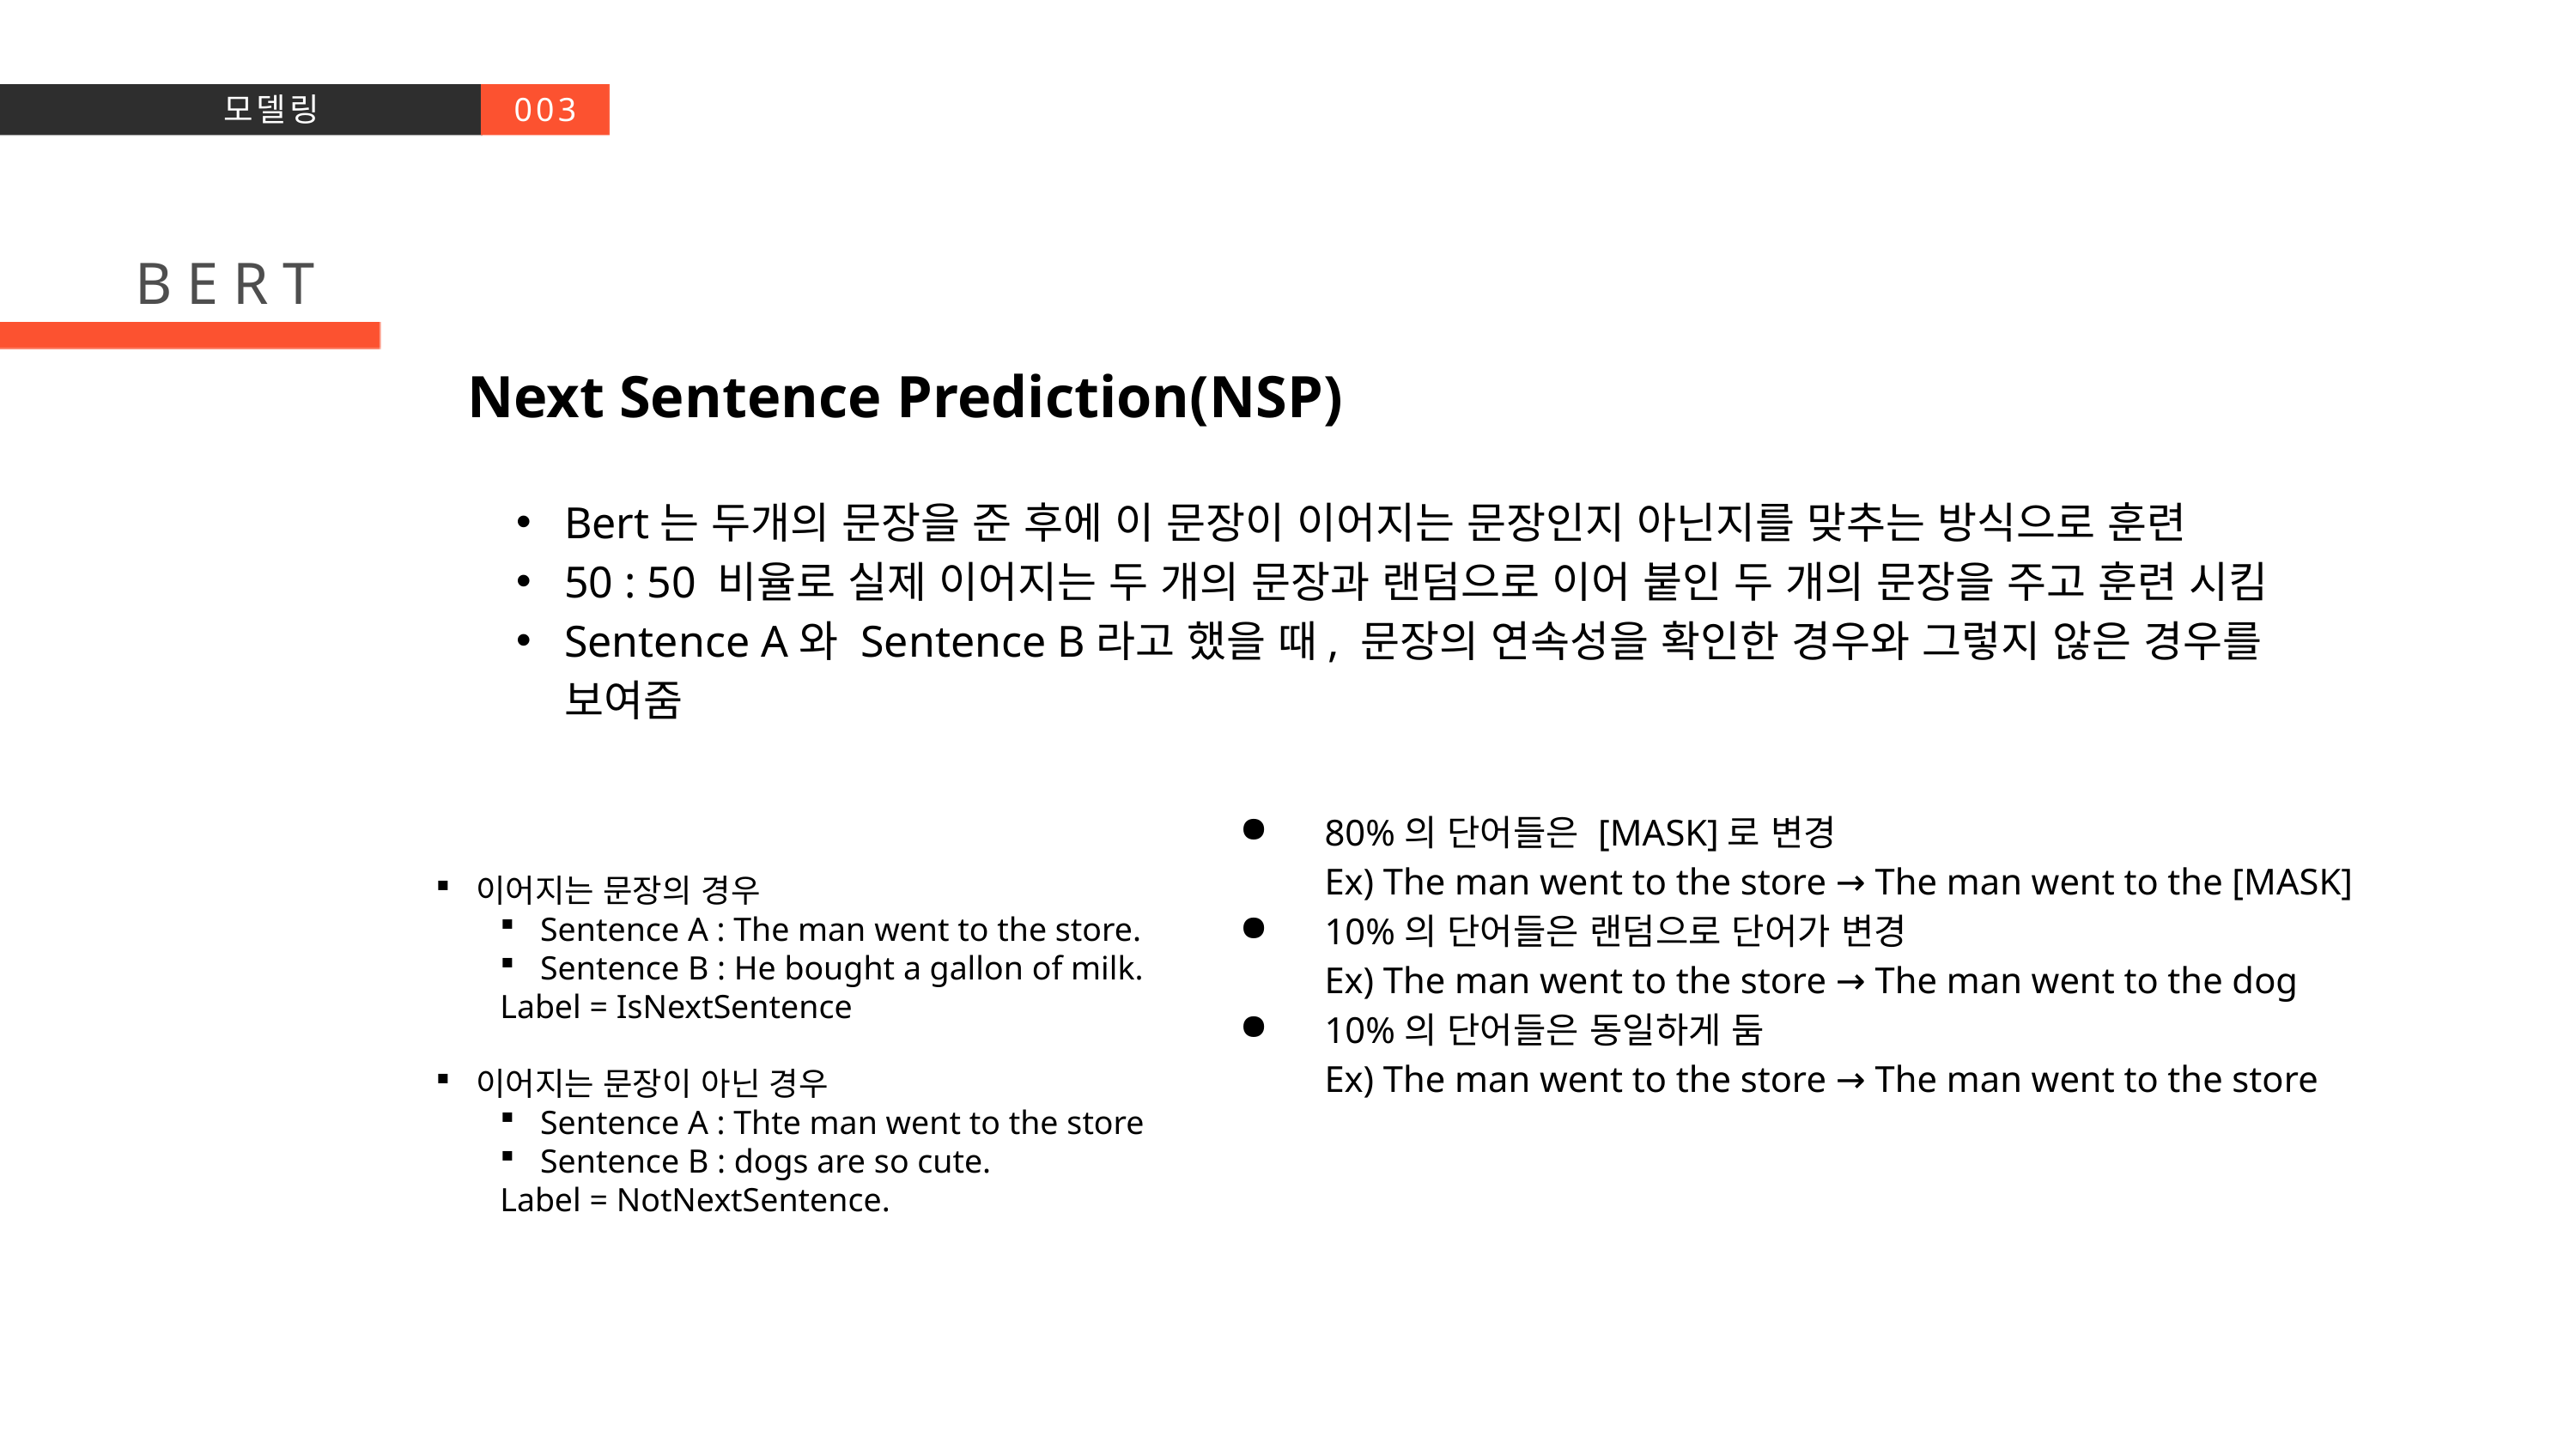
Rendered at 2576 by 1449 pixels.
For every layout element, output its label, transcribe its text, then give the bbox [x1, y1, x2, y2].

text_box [0, 239, 1656, 349]
text_box 이어지는 문장의 경우 Sentence A : The man went to the store. Sentence B : He bought a gallon of milk. Label = IsNextSentence 이어지는 문장이 아닌 경우 Sentence A : Thte man went to the store Sentence B : dogs are so cute. Label = NotNextSentence. [422, 864, 1356, 1225]
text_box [0, 82, 649, 137]
text_box 80%의 단어들은 [MASK]로 변경 Ex) The man went to the store → The man went to the [MASK] 10%의 단어들은 랜덤으로 단어가 변경 Ex) The man went to the store → The man went to the dog 10%의 단어들은 동일하게 둠 Ex) The man went to the store → The man went to the store [1041, 778, 2500, 1126]
text_box Next Sentence Prediction(NSP) Bert는 두개의 문장을 준 후에 이 문장이 이어지는 문장인지 아닌지를 맞추는 방식으로 훈련 50 : 50 비율로 실제 이어지는 두 개의 문장과 랜덤으로 이어 붙인 두 개의 문장을 주고 훈련 시킴 Sentence A와 Sentence B라고 했을 때, 문장의 연속성을 확인한 경우와 그렇지 않은 경우를 보여줌 [441, 324, 2305, 751]
